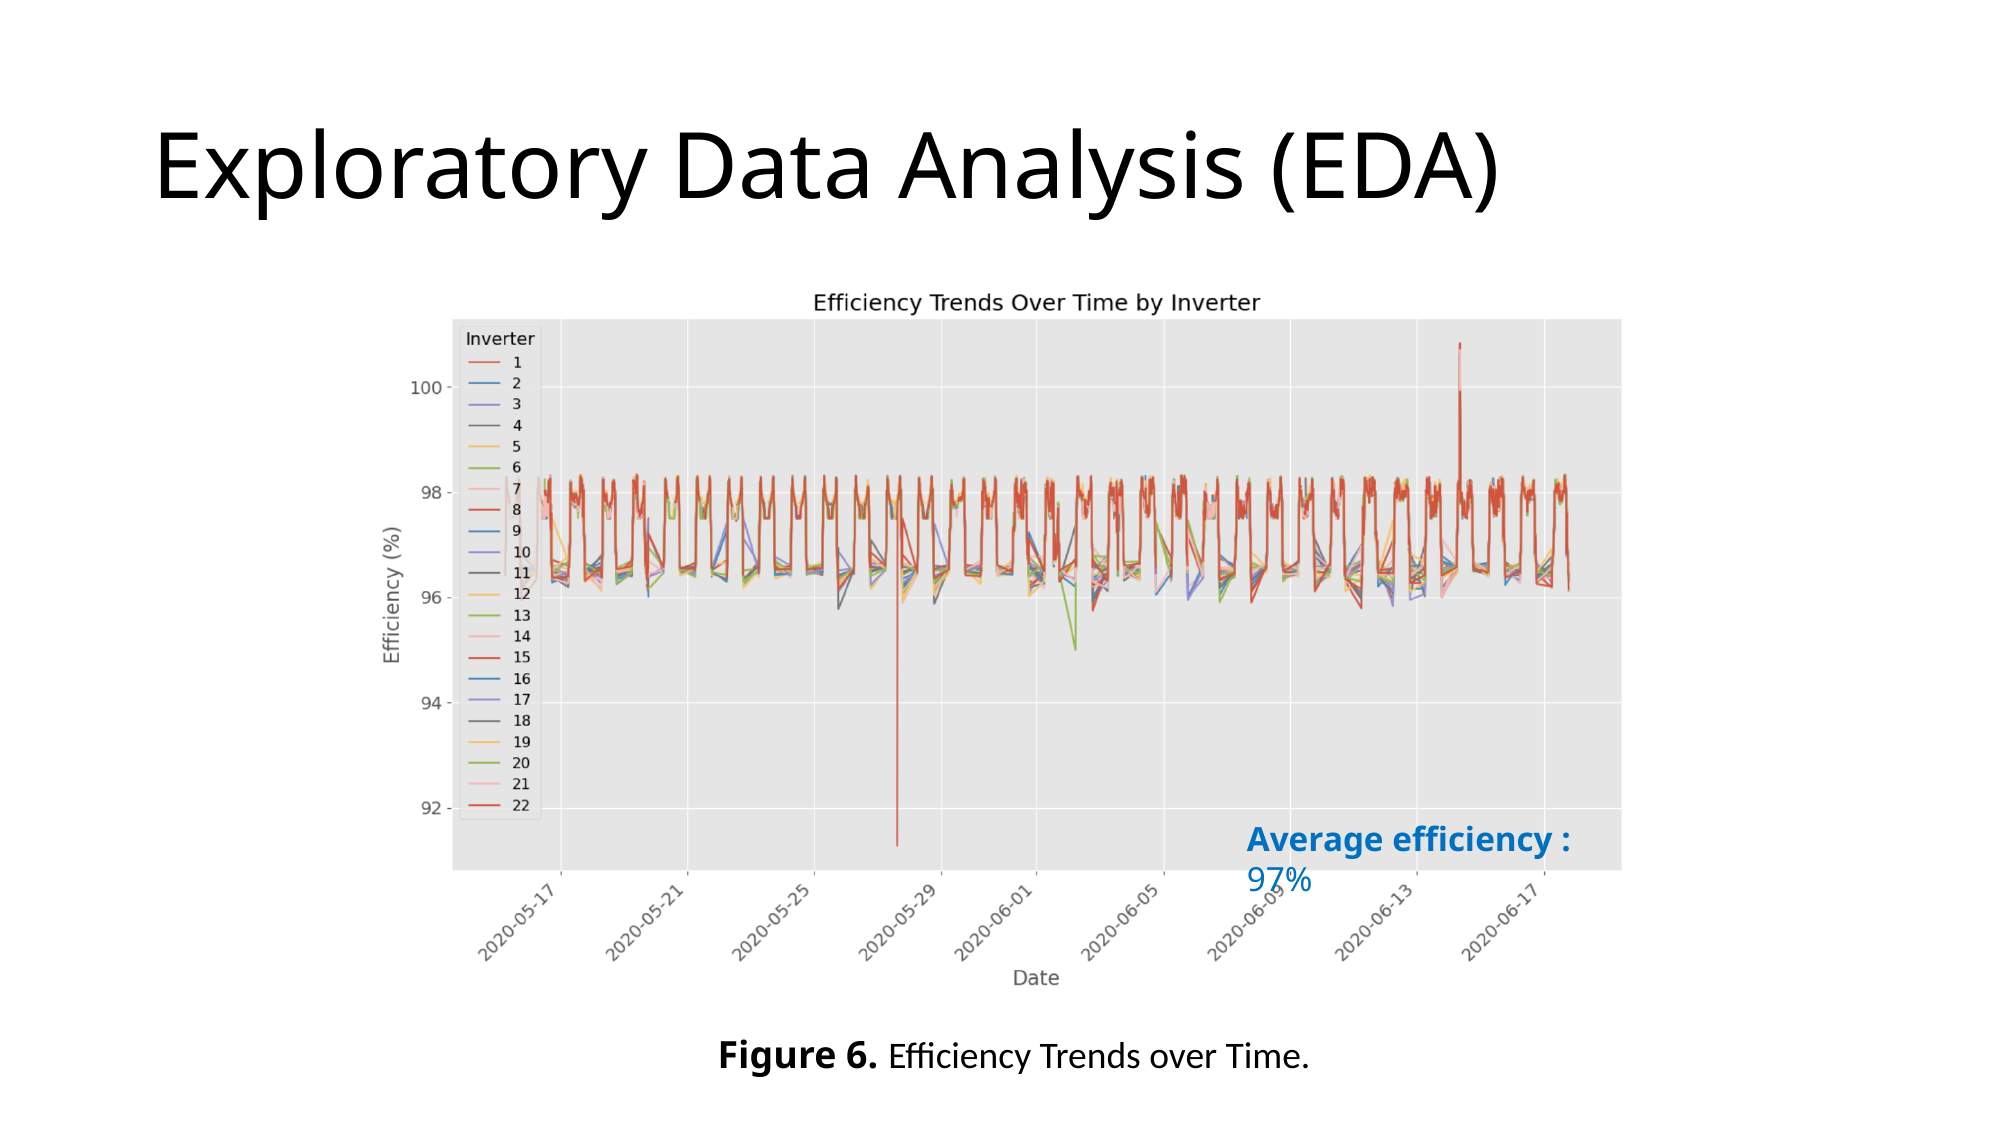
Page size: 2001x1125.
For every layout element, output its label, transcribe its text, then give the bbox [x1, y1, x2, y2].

title Exploratory Data Analysis (EDA) [137, 59, 1863, 278]
text_box Figure 6. Efficiency Trends over Time. [137, 1016, 1863, 1083]
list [370, 276, 1630, 992]
